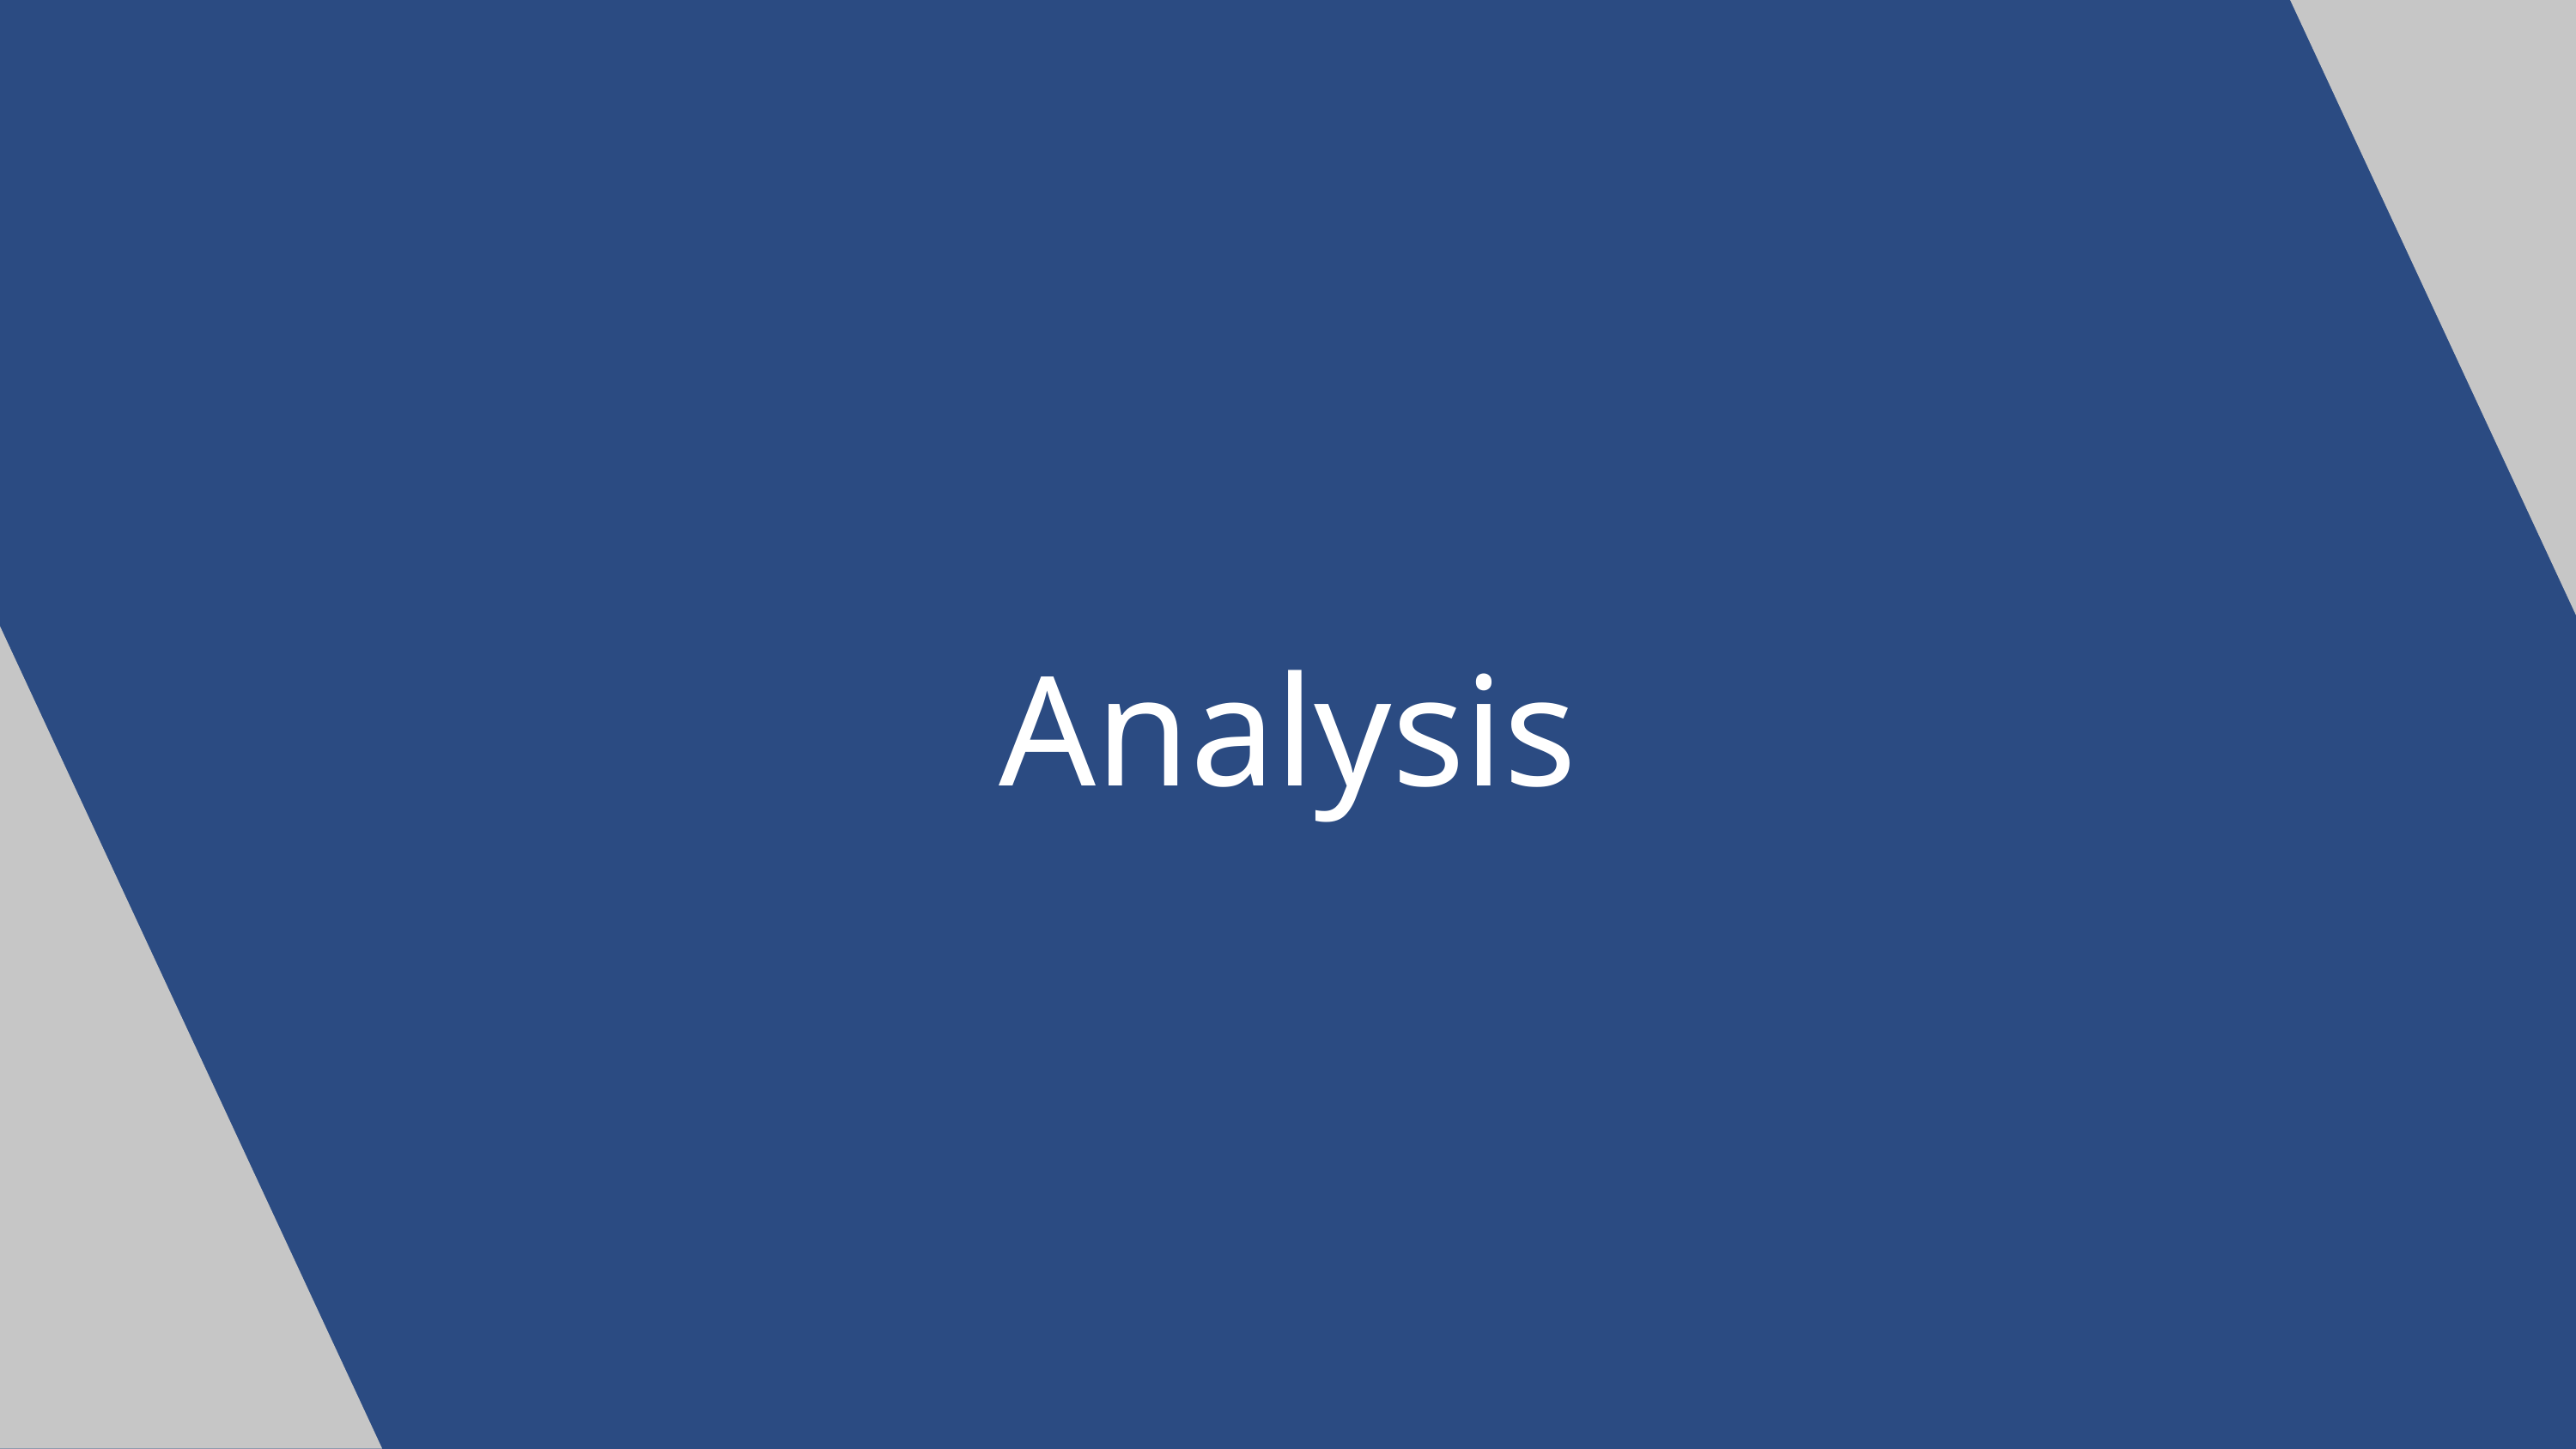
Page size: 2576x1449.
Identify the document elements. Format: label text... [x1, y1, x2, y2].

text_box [0, 626, 383, 1449]
text_box Analysis [751, 634, 1825, 816]
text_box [2289, 0, 2576, 627]
